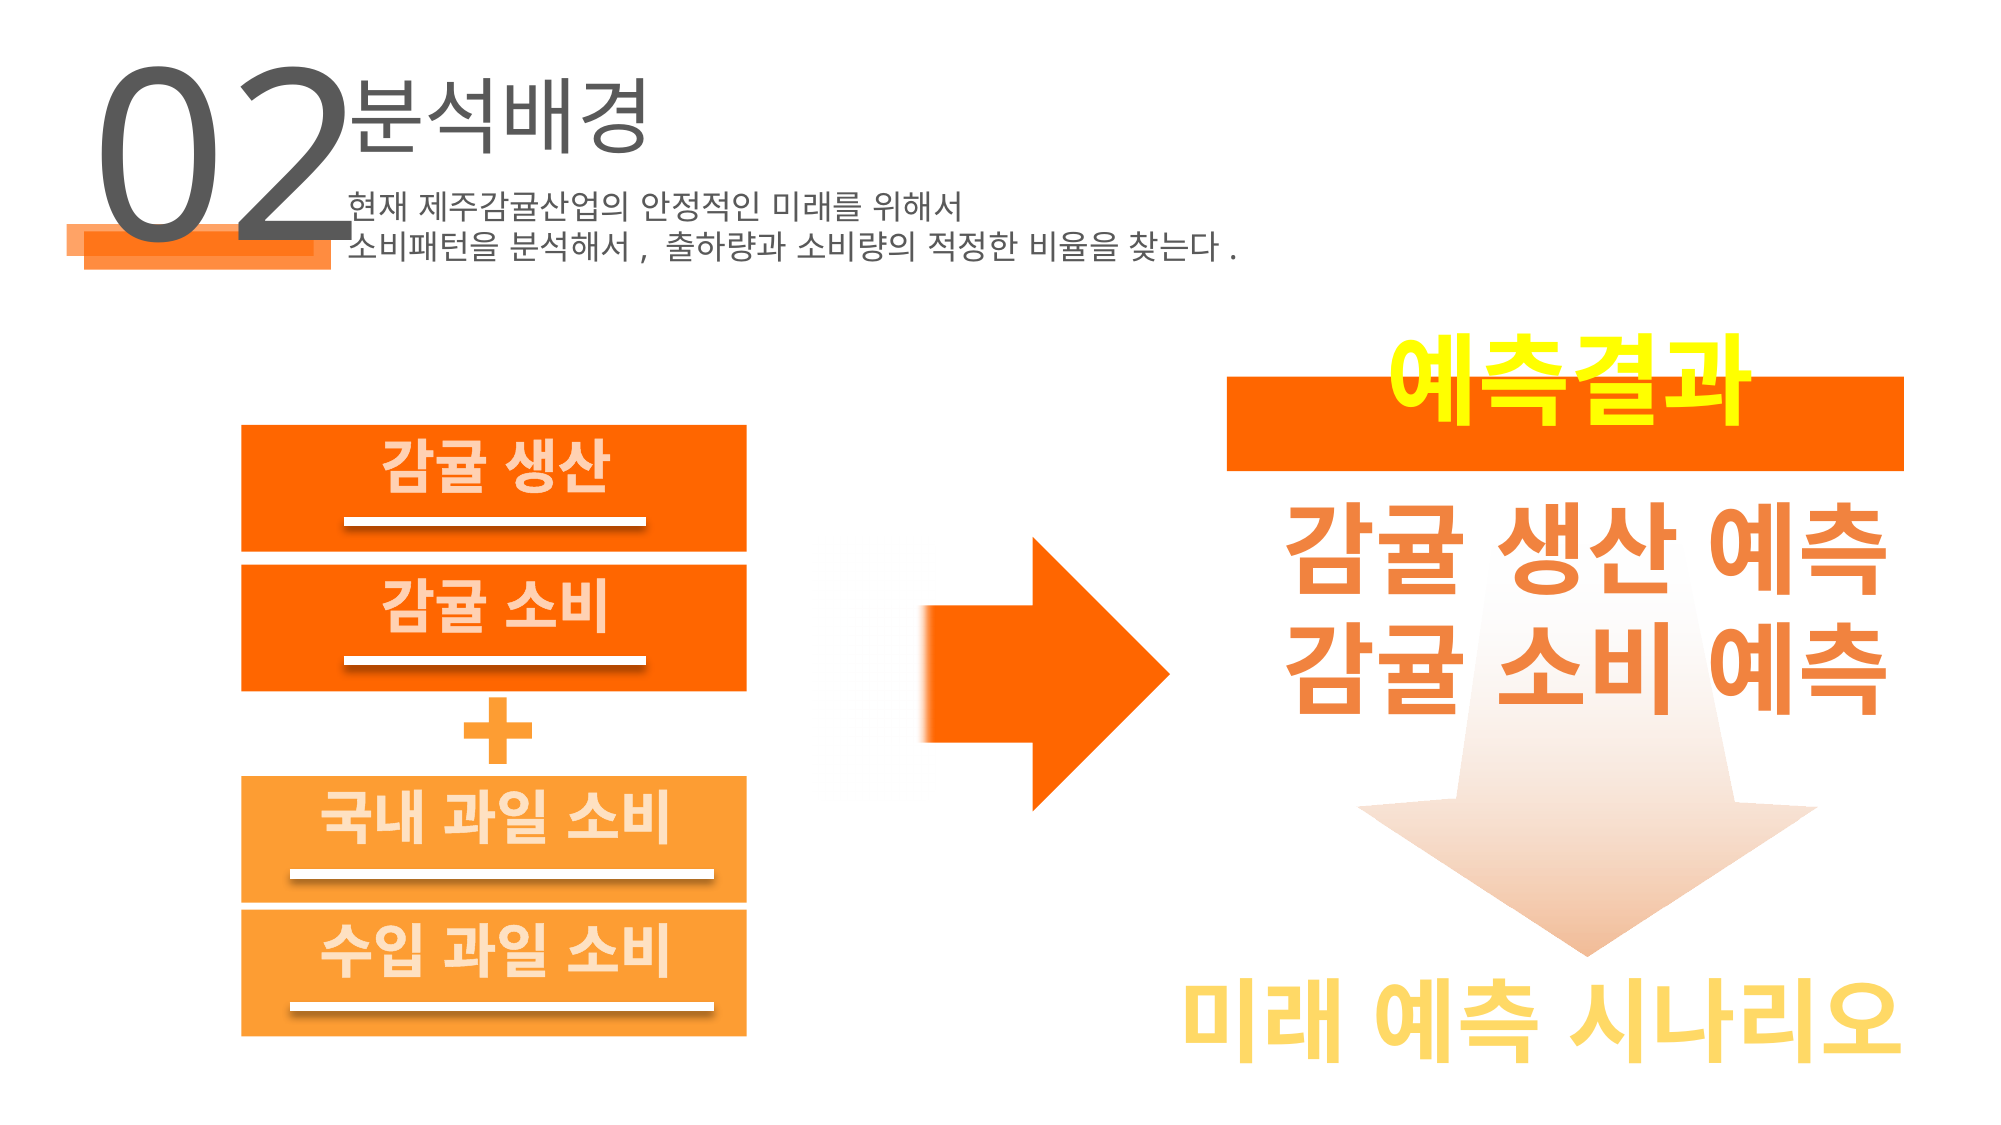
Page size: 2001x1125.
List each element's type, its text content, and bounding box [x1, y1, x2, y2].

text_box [66, 0, 1362, 300]
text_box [854, 495, 1129, 853]
text_box 감귤 생산 예측 감귤 소비 예측 [1268, 478, 1907, 734]
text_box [1194, 310, 1904, 472]
text_box 미래 예측 시나리오 [1084, 956, 2000, 1082]
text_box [241, 421, 747, 1037]
text_box [1353, 734, 1821, 956]
